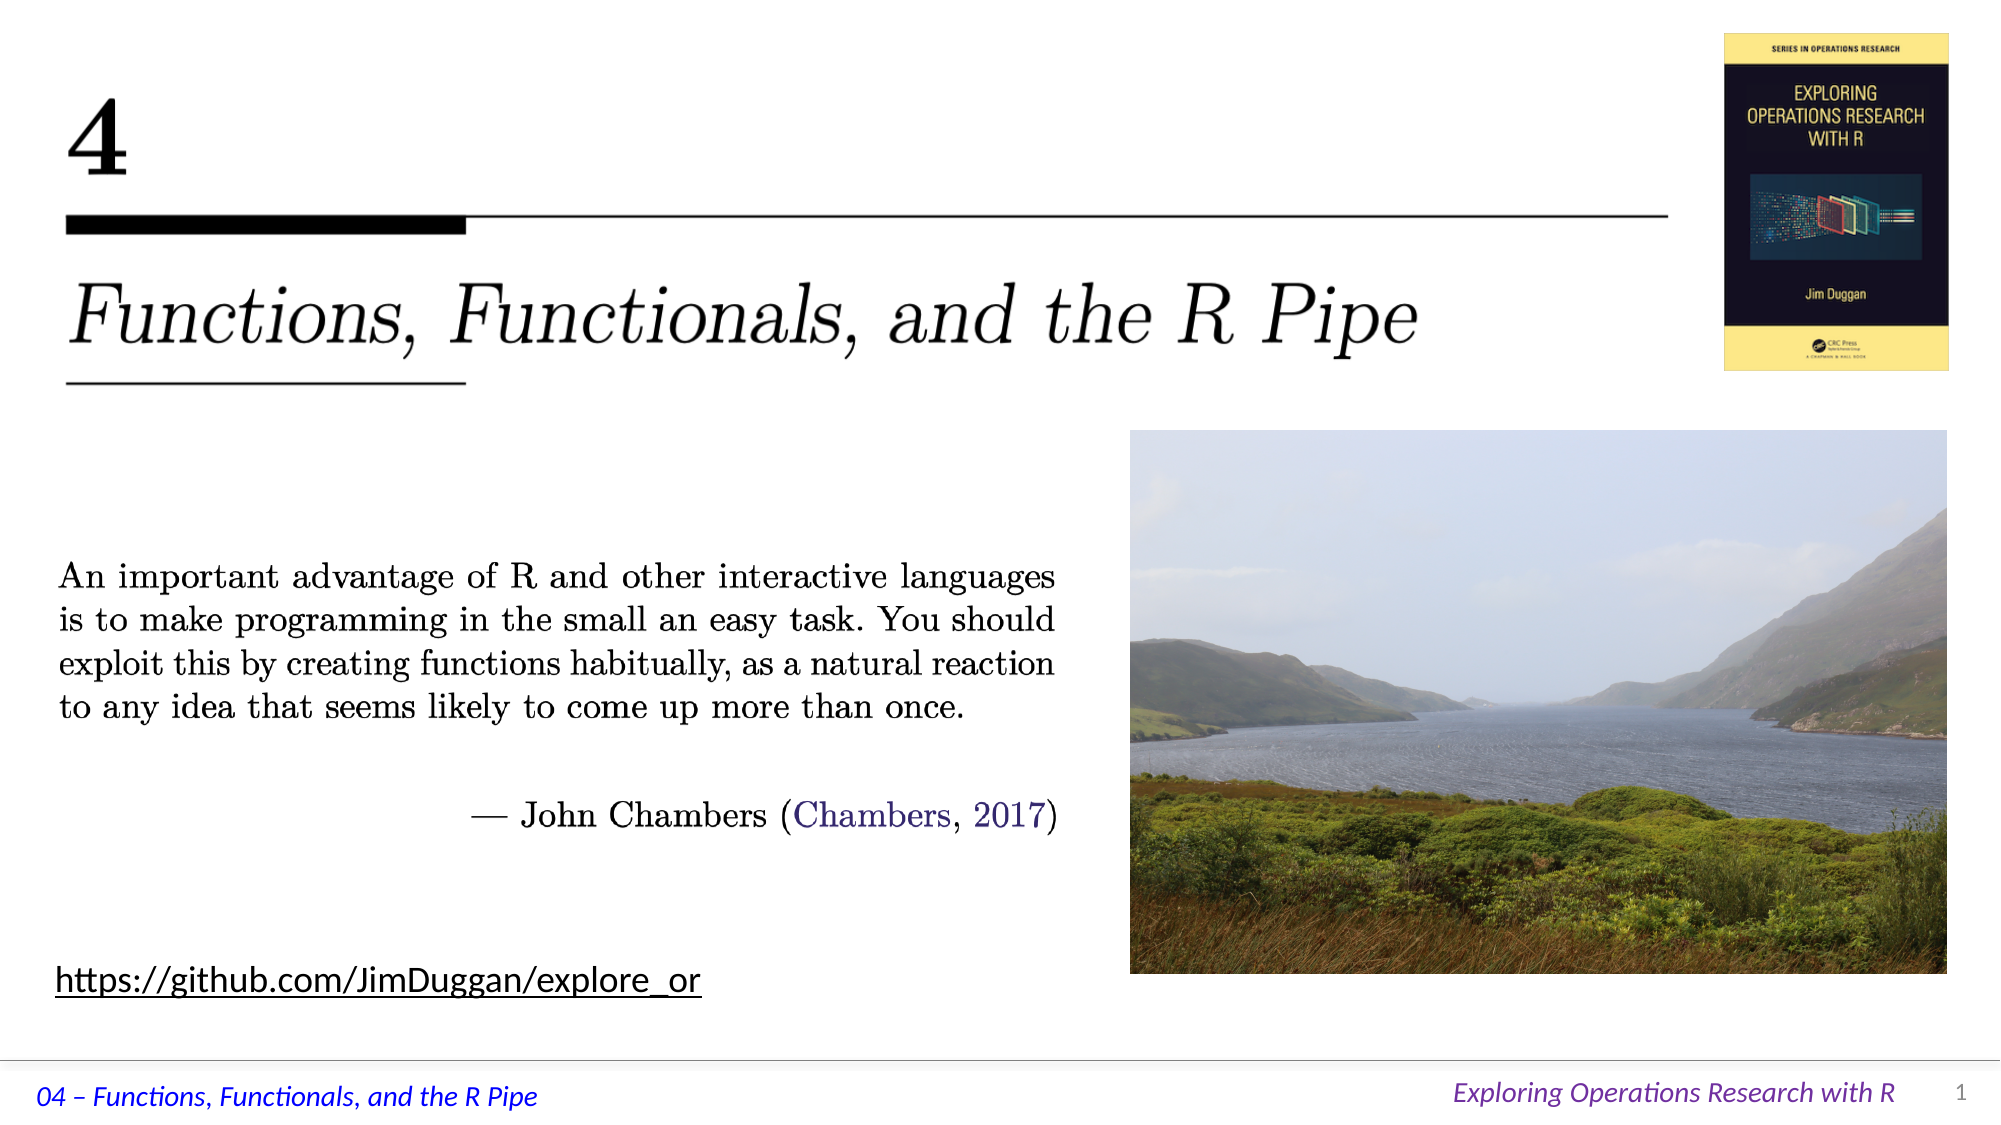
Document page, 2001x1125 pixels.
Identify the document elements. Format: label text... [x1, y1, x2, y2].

picture [1723, 33, 1949, 372]
picture [46, 539, 1078, 855]
slide_number 1 [1899, 1060, 1983, 1120]
text_box https://github.com/JimDuggan/explore_or [40, 948, 1042, 1008]
picture [1130, 429, 1947, 975]
picture [46, 72, 1673, 410]
